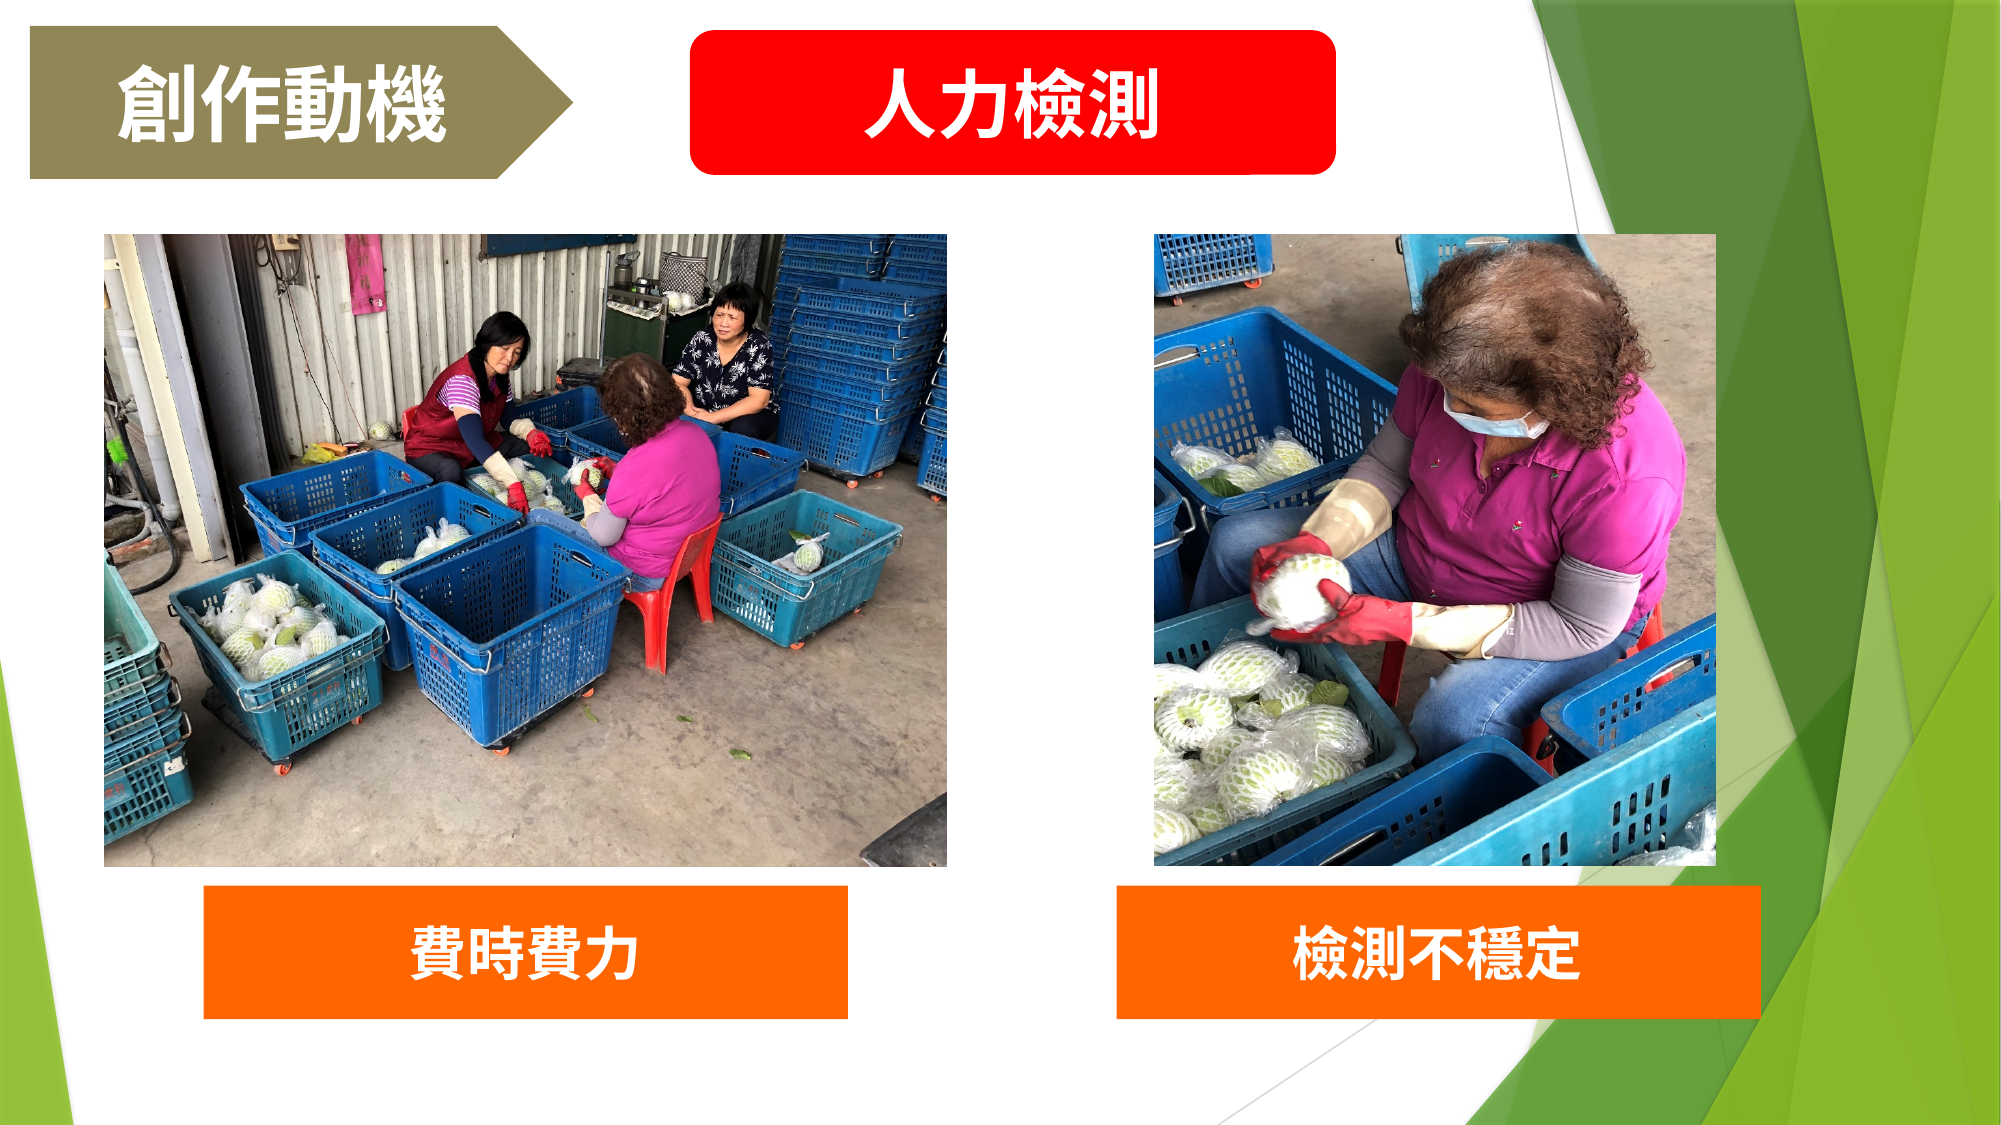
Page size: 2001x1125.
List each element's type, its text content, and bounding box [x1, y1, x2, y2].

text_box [203, 885, 849, 1020]
text_box 創作動機 [28, 24, 575, 181]
picture [1153, 233, 1716, 867]
picture [103, 233, 948, 867]
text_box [1116, 885, 1762, 1020]
text_box 人力檢測 [688, 28, 1338, 177]
